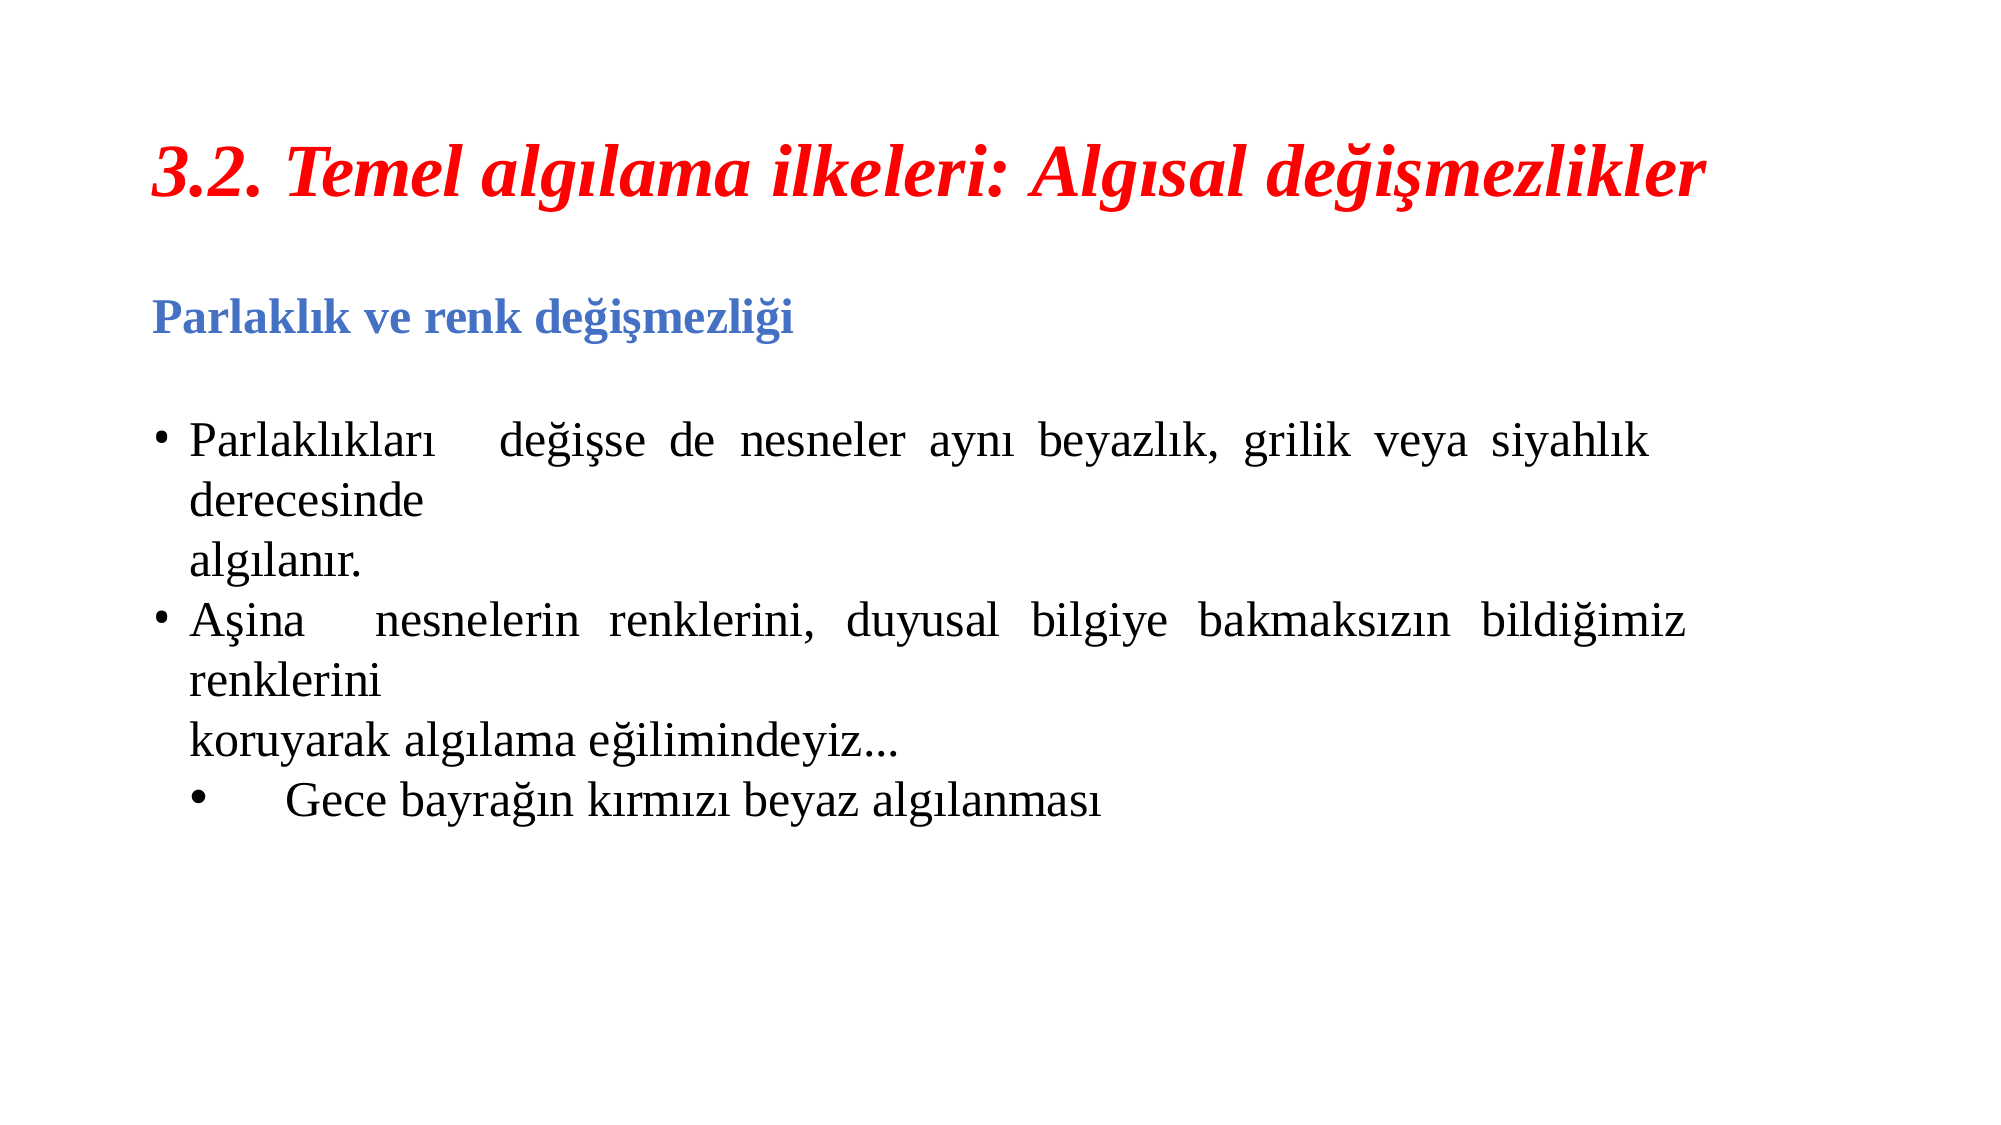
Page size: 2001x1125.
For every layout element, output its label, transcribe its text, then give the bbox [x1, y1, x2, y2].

title 3.2. Temel algılama ilkeleri: Algısal değişmezlikler [150, 119, 1715, 309]
text_box Parlaklık ve renk değişmezliği Parlaklıkları değişse de nesneler aynı beyazlık, grilik veya siyahlık derecesinde algılanır. Aşina nesnelerin renklerini, duyusal bilgiye bakmaksızın bildiğimiz renklerini koruyarak algılama eğilimindeyiz... Gece bayrağın kırmızı beyaz algılanması [150, 281, 1872, 827]
